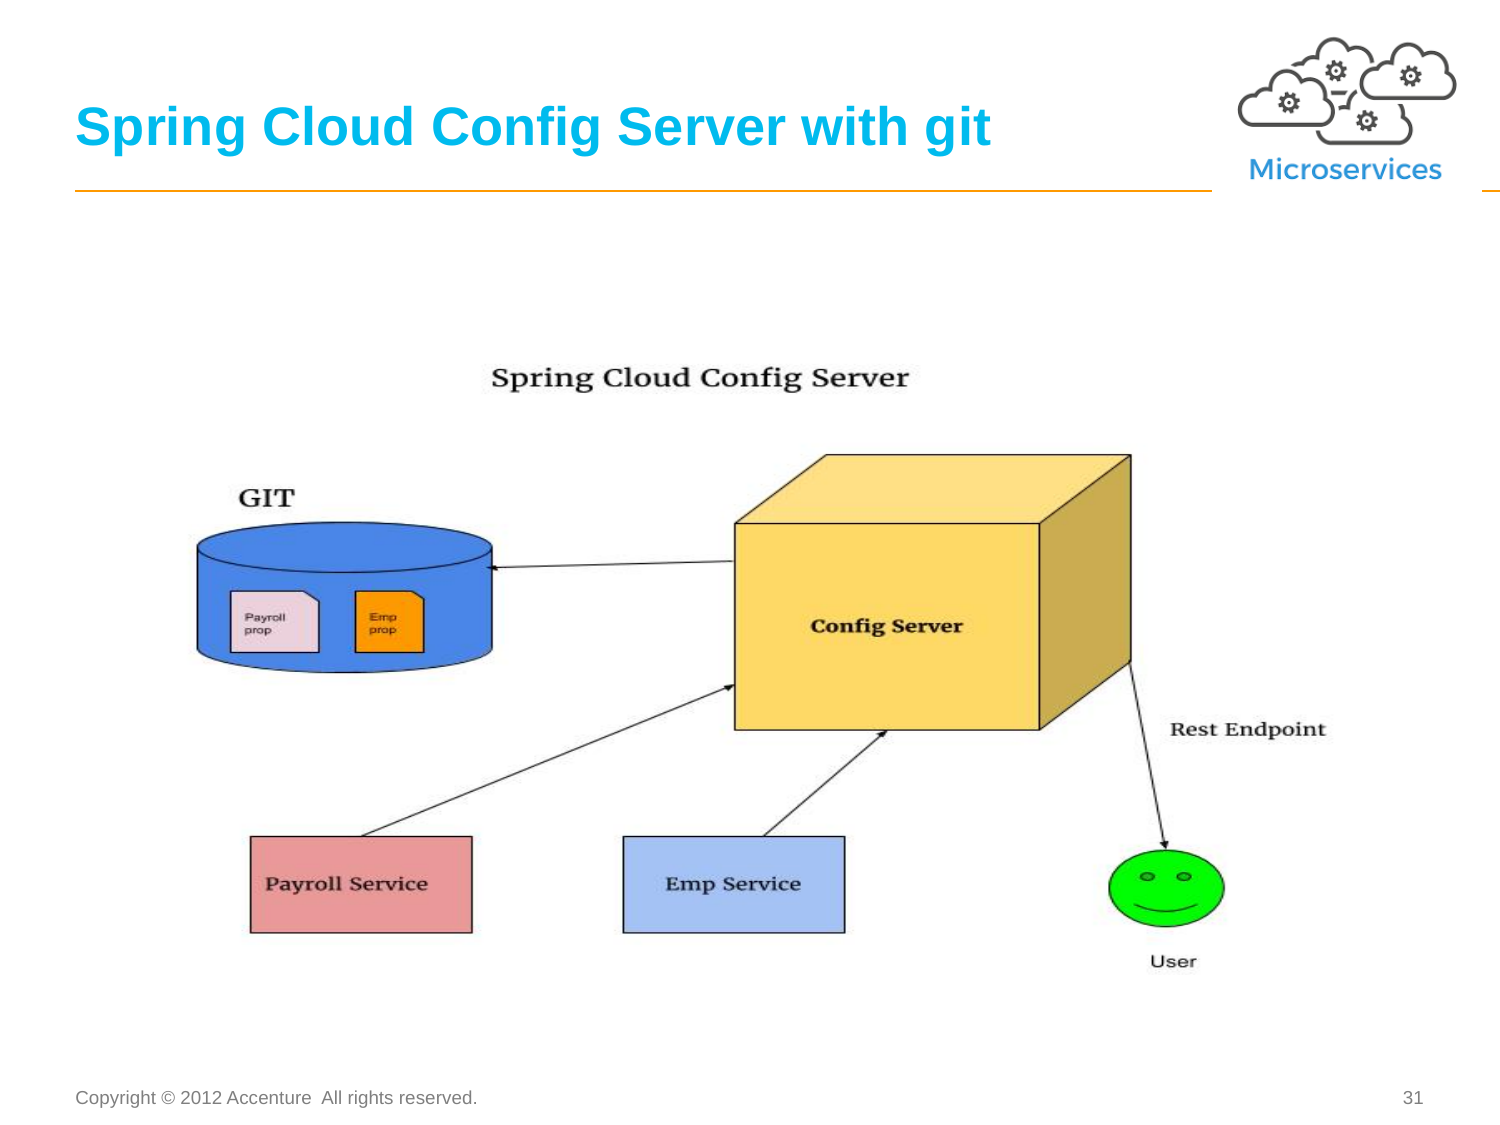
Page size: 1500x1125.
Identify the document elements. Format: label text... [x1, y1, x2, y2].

picture [1212, 1, 1482, 203]
title Spring Cloud Config Server with git [75, 27, 1422, 157]
picture [162, 324, 1361, 1001]
